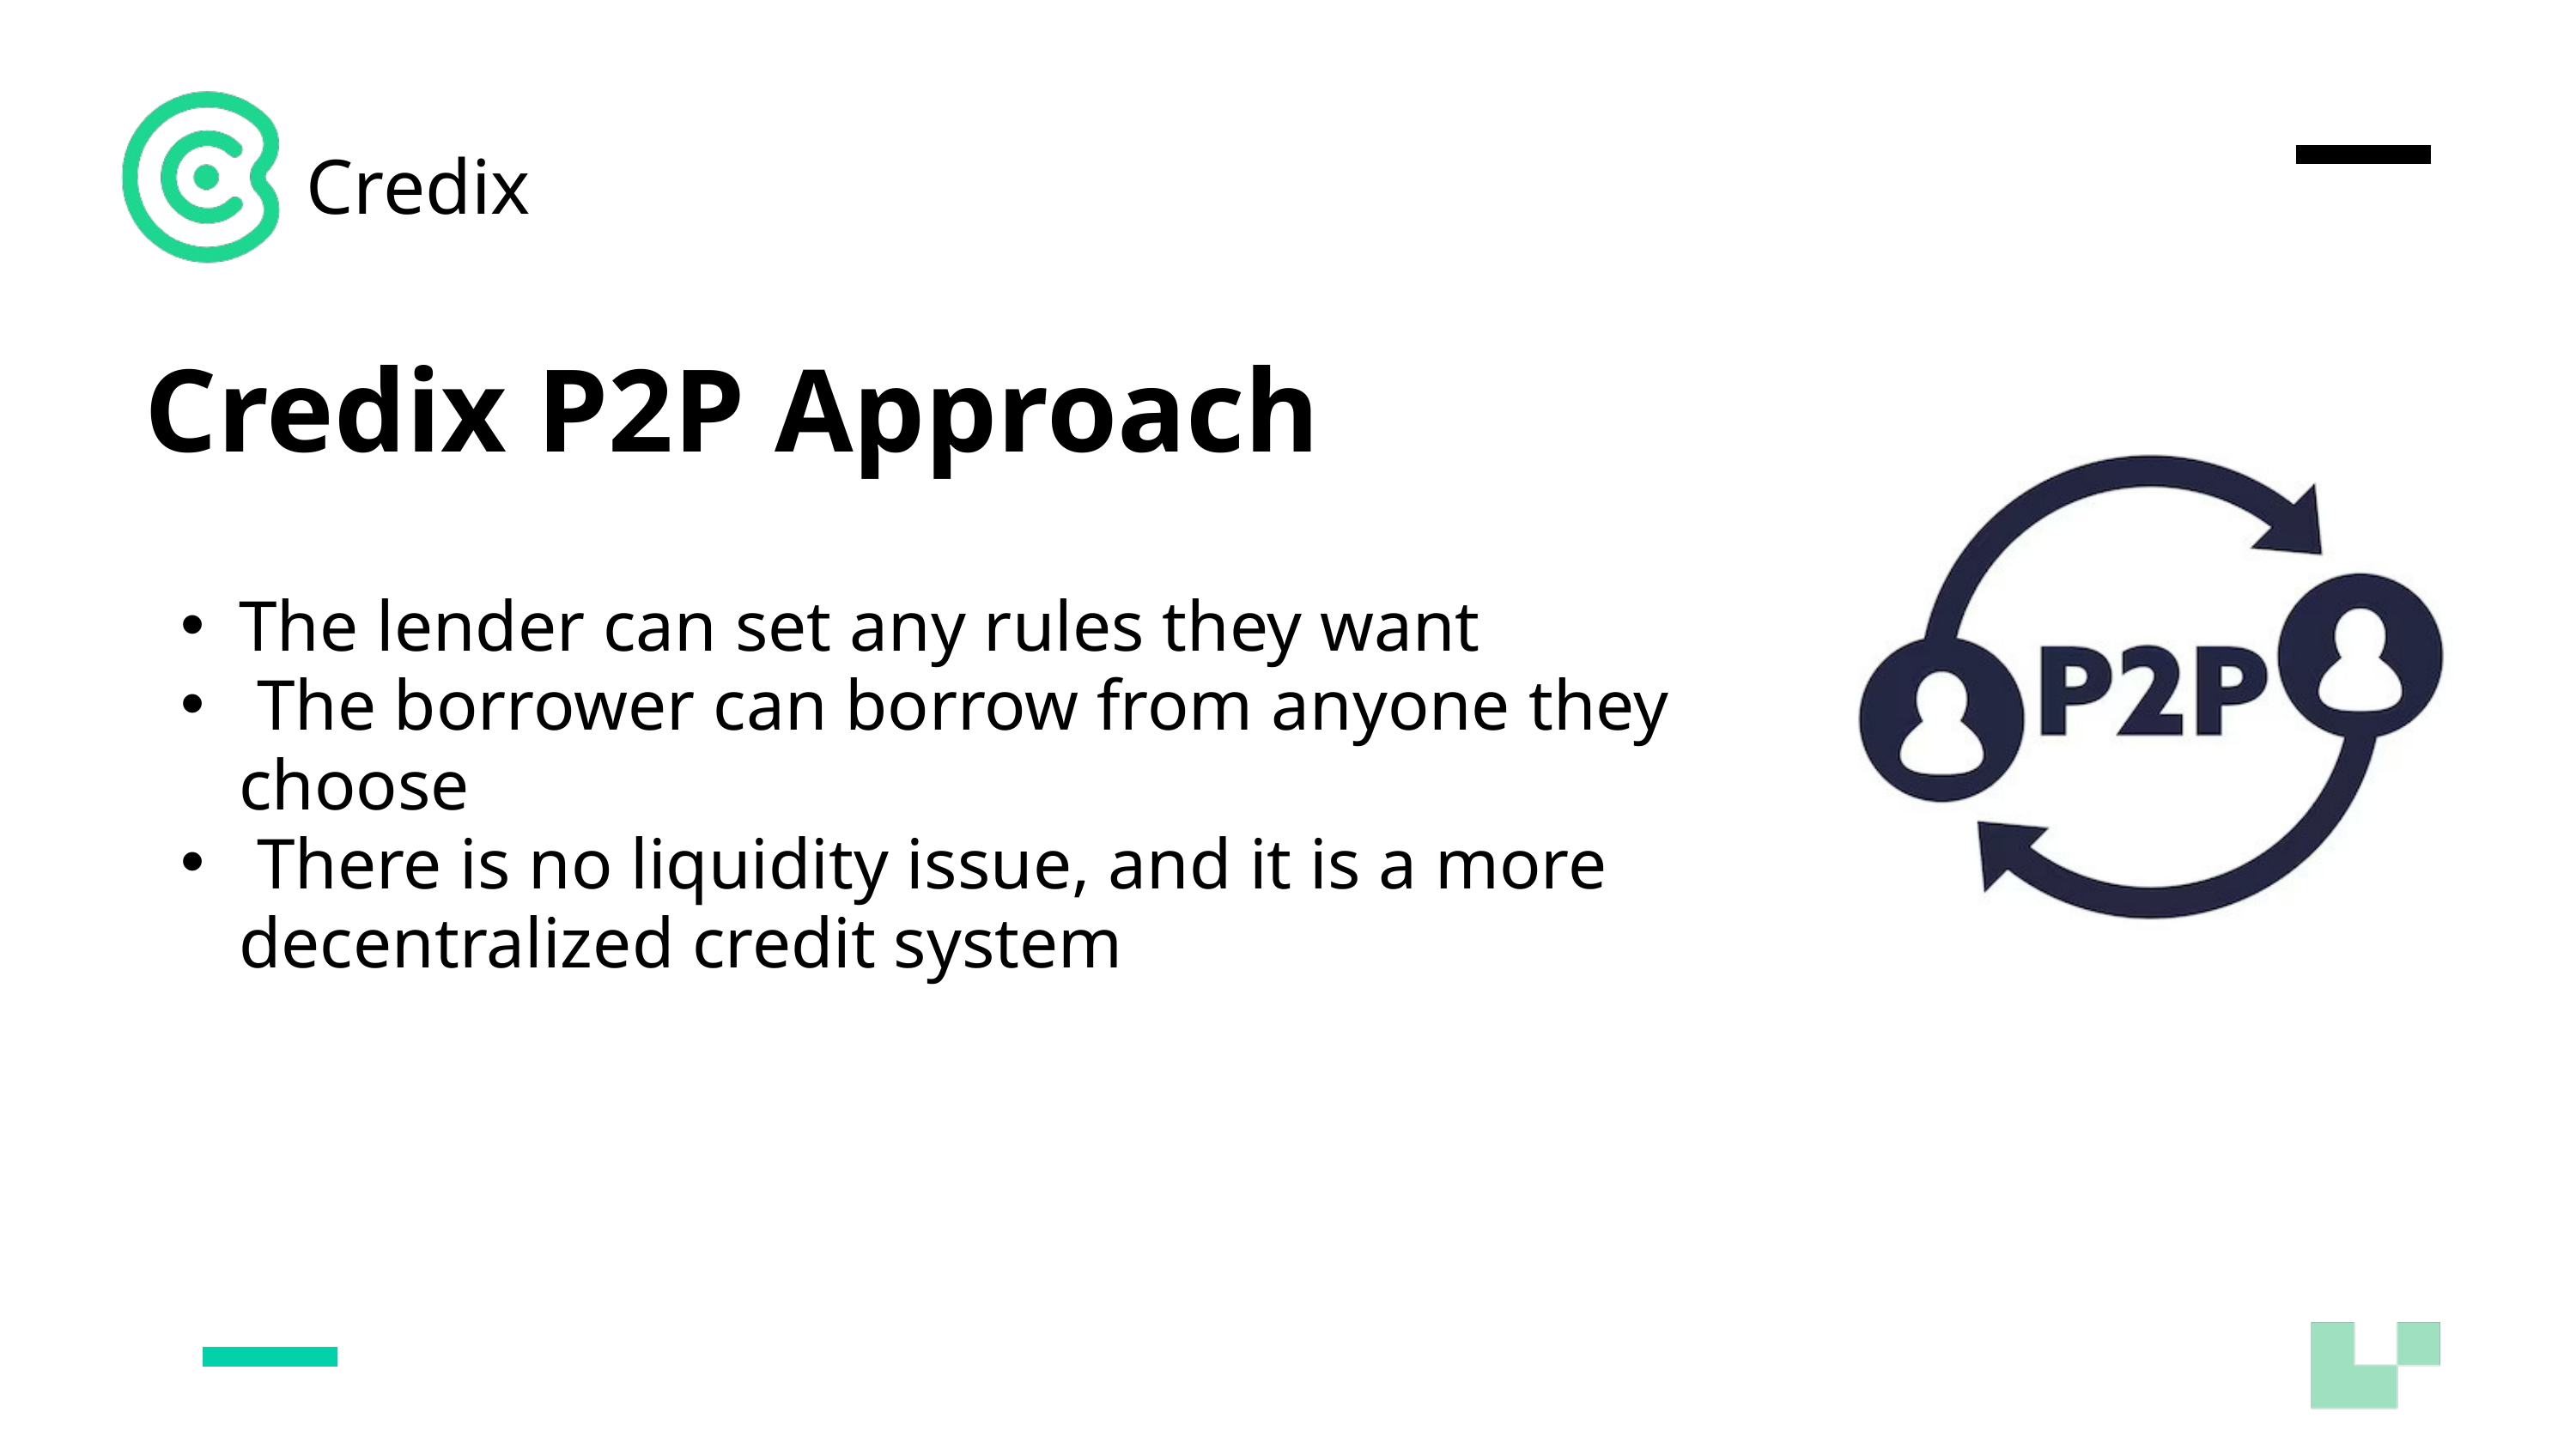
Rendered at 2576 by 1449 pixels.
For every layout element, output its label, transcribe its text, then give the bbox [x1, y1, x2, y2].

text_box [202, 1346, 337, 1367]
text_box [2261, 1251, 2492, 1449]
text_box The lender can set any rules they want The borrower can borrow from anyone they choose There is no liquidity issue, and it is a more decentralized credit system [122, 585, 1820, 1061]
text_box [1634, 164, 2576, 1199]
text_box [0, 0, 492, 282]
text_box Credix [306, 124, 762, 229]
text_box Credix P2P Approach [144, 345, 1449, 476]
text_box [2296, 144, 2432, 165]
